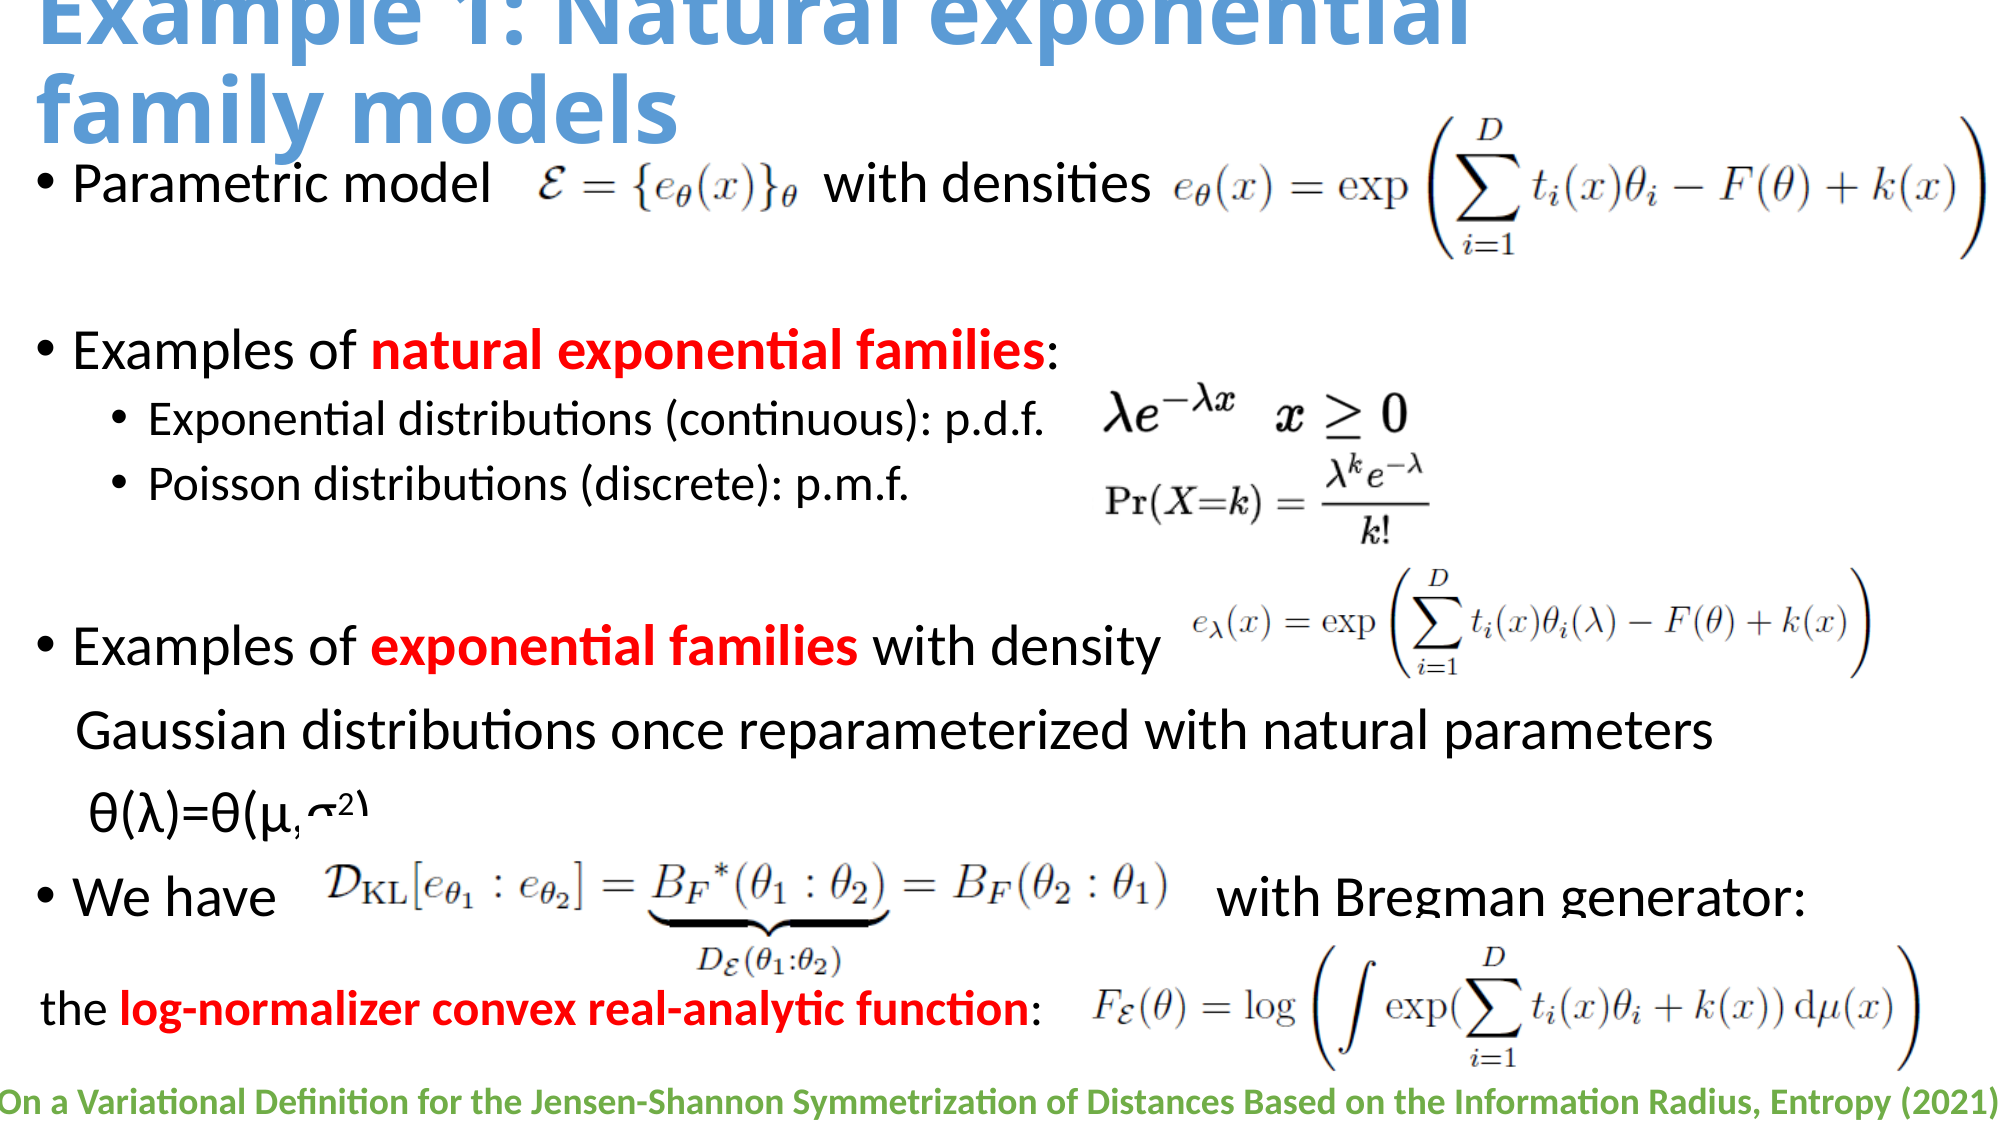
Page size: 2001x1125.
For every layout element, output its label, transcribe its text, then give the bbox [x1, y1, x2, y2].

picture [299, 816, 1943, 1089]
picture [1152, 87, 2000, 283]
picture [1183, 557, 1889, 688]
text_box On a Variational Definition for the Jensen-Shannon Symmetrization of Distances Based on the Information Radius, Entropy (2021) [0, 1069, 2000, 1125]
title Example 1: Natural exponential family models [20, 0, 1746, 144]
list Parametric model with densities Examples of natural exponential families: Exponential distributions (continuous): p.d.f. Poisson distributions (discrete): p.m.f. Examples of exponential families with density Gaussian distributions once reparameterized with natural parameters θ(λ)=θ(μ,σ2) We have with Bregman generator: [20, 144, 1984, 980]
picture [1092, 374, 1433, 552]
picture [519, 144, 817, 242]
text_box the log-normalizer convex real-analytic function: [25, 968, 1059, 1044]
